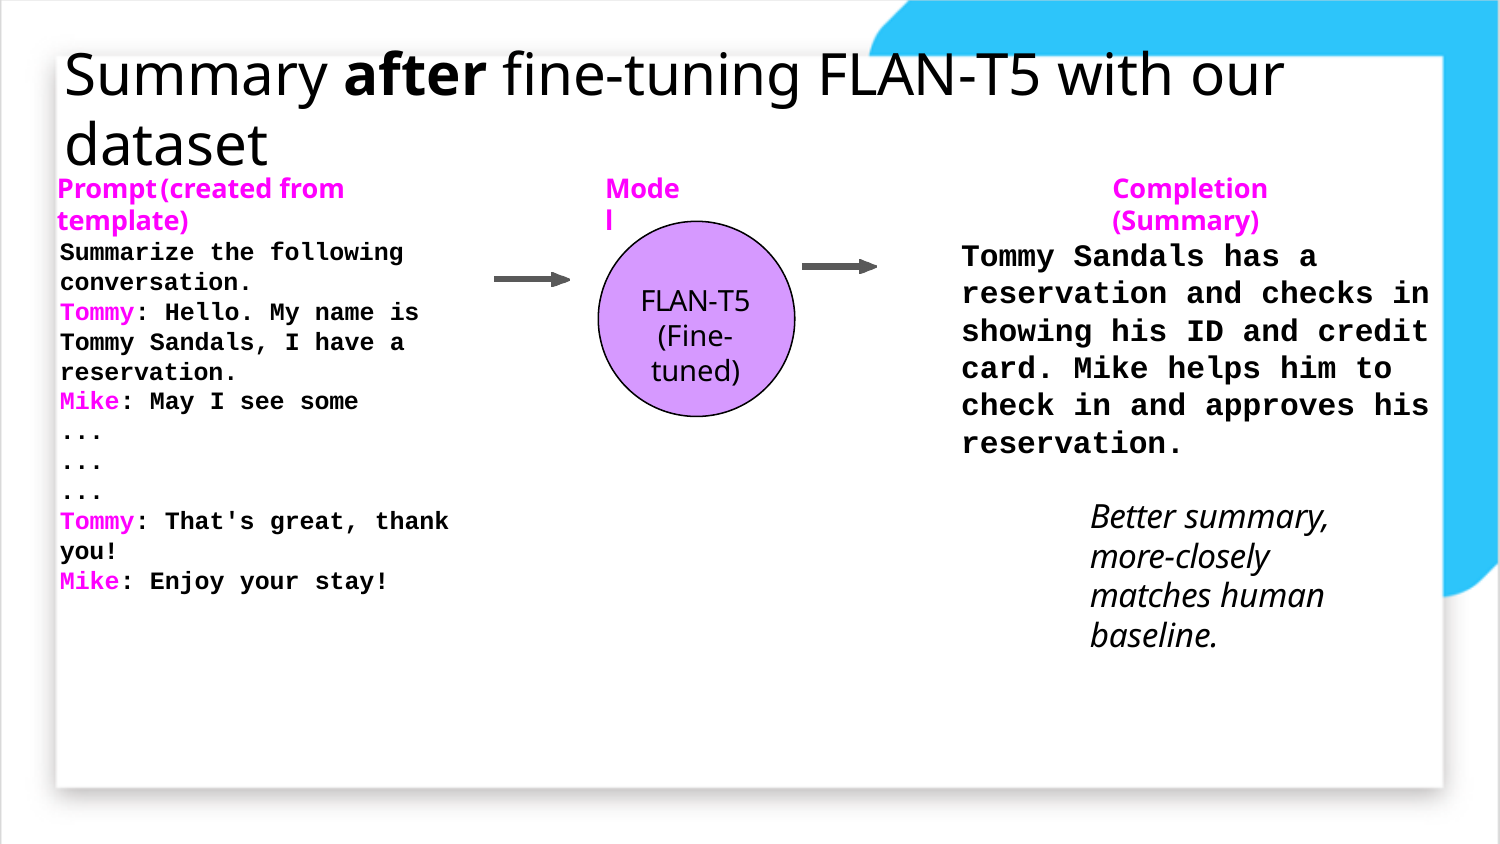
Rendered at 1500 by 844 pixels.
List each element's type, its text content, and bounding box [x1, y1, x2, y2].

text_box Summarize the following conversation. Tommy: Hello. My name is Tommy Sandals, I have a reservation. Mike: May I see some ... ... ... Tommy: That's great, thank you! Mike: Enjoy your stay! [58, 234, 451, 595]
text_box Model [603, 169, 684, 219]
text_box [494, 272, 570, 287]
text_box Better summary, more-closely matches human baseline. [1088, 493, 1384, 655]
text_box Completion (Summary) [1111, 169, 1393, 233]
picture [0, 0, 1500, 844]
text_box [801, 259, 877, 274]
title Summary after fine-tuning FLAN-T5 with our dataset [25, 36, 1431, 179]
text_box Prompt (created from template) [55, 169, 448, 236]
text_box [597, 220, 796, 418]
text_box Tommy Sandals has a reservation and checks in showing his ID and credit card. Mike helps him to check in and approves his reservation. [960, 233, 1431, 460]
